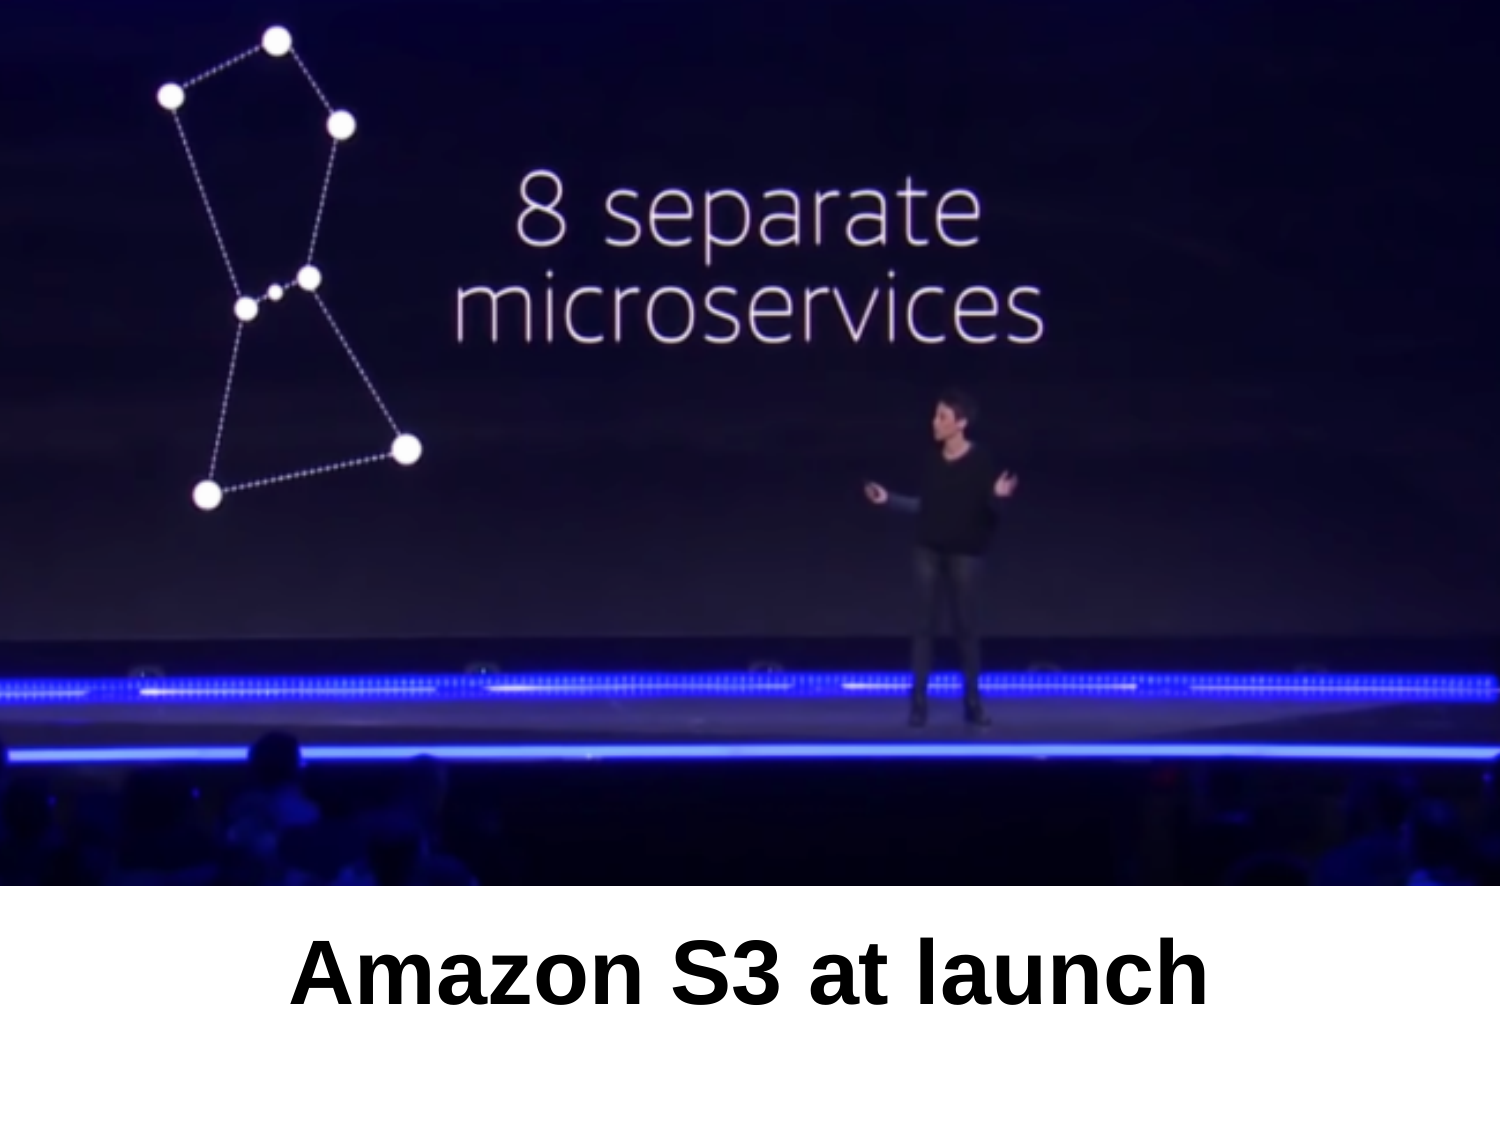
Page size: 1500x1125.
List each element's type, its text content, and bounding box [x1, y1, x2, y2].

picture [0, 0, 1500, 886]
title Amazon S3 at launch [103, 907, 1397, 1043]
